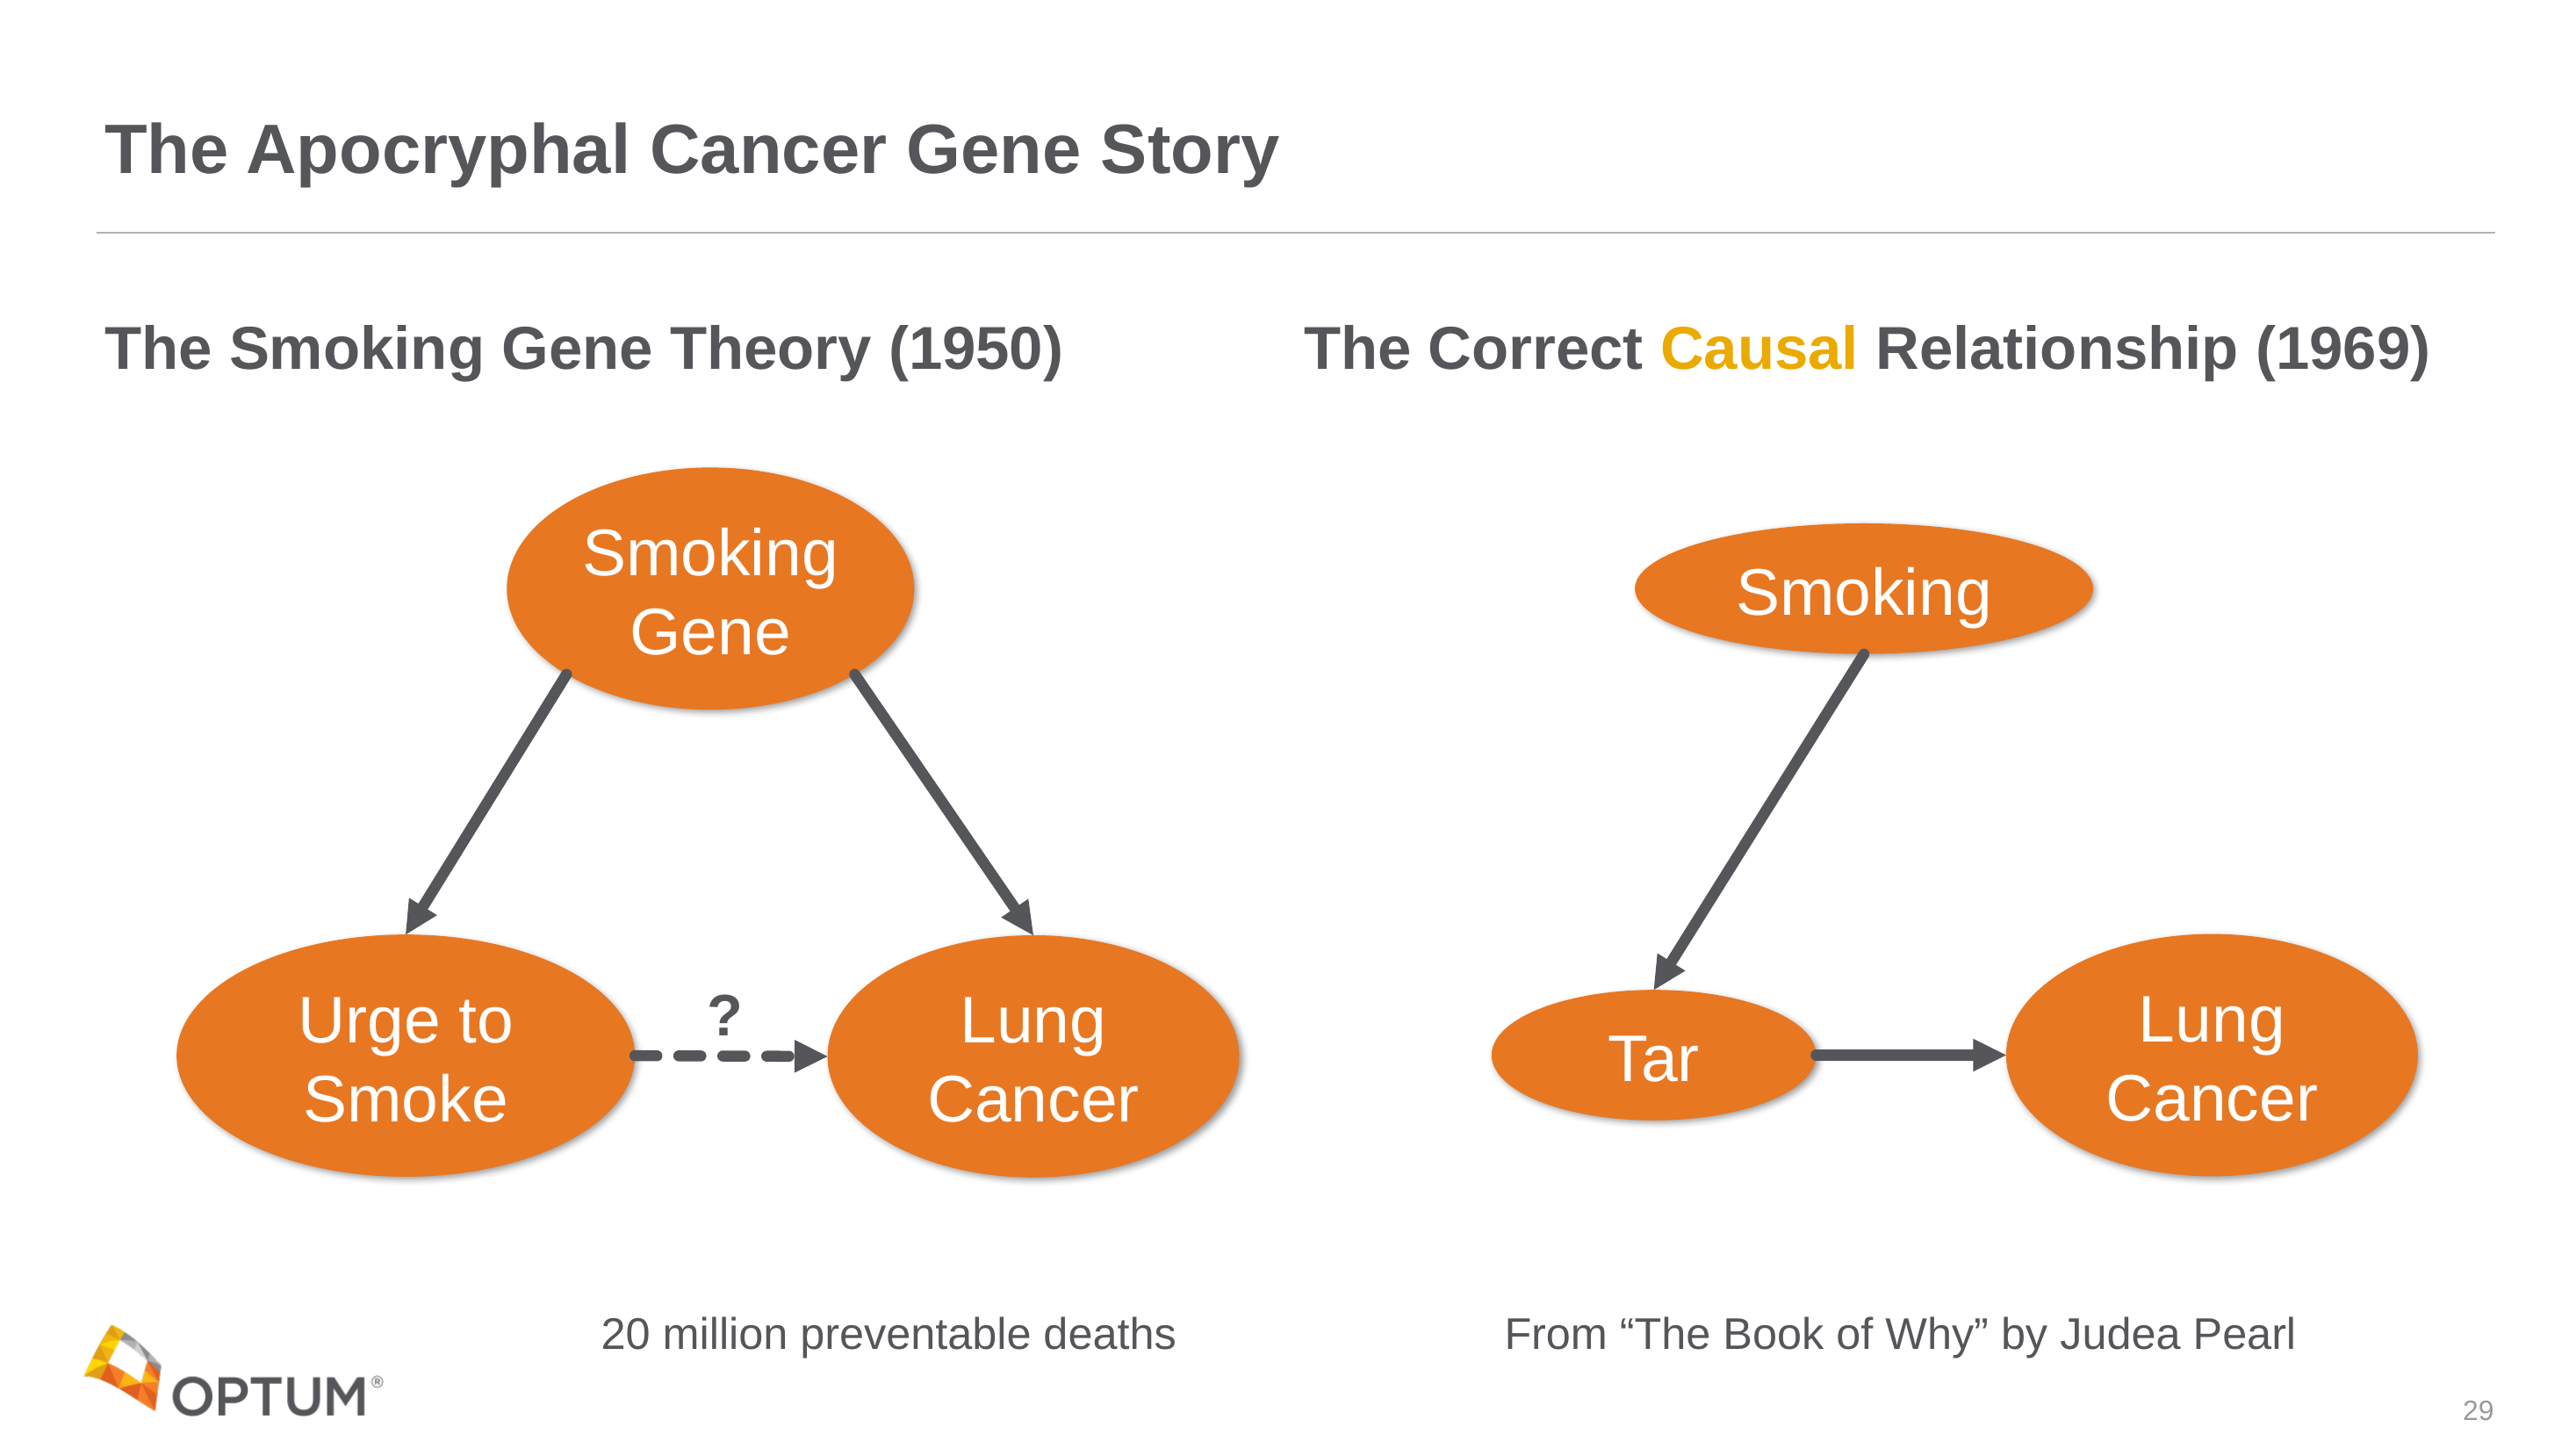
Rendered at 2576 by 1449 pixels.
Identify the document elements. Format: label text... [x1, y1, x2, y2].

text_box From “The Book of Why” by Judea Pearl [1491, 1298, 2347, 1365]
title The Apocryphal Cancer Gene Story [104, 38, 2495, 190]
text_box Smoking Gene [506, 466, 916, 711]
text_box Lung Cancer [826, 934, 1241, 1179]
text_box Tar [1490, 989, 1817, 1121]
picture [83, 1323, 385, 1417]
text_box ? [694, 970, 757, 1055]
list The Correct Causal Relationship (1969) [1304, 314, 2495, 418]
text_box Smoking [1634, 522, 2095, 655]
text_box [854, 674, 1033, 935]
text_box 20 million preventable deaths [587, 1299, 1265, 1366]
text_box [406, 674, 567, 934]
text_box Lung Cancer [2004, 933, 2419, 1178]
list The Smoking Gene Theory (1950) [104, 314, 1072, 418]
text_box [1653, 653, 1865, 990]
slide_number 29 [2379, 1370, 2494, 1448]
text_box Urge to Smoke [176, 934, 636, 1178]
